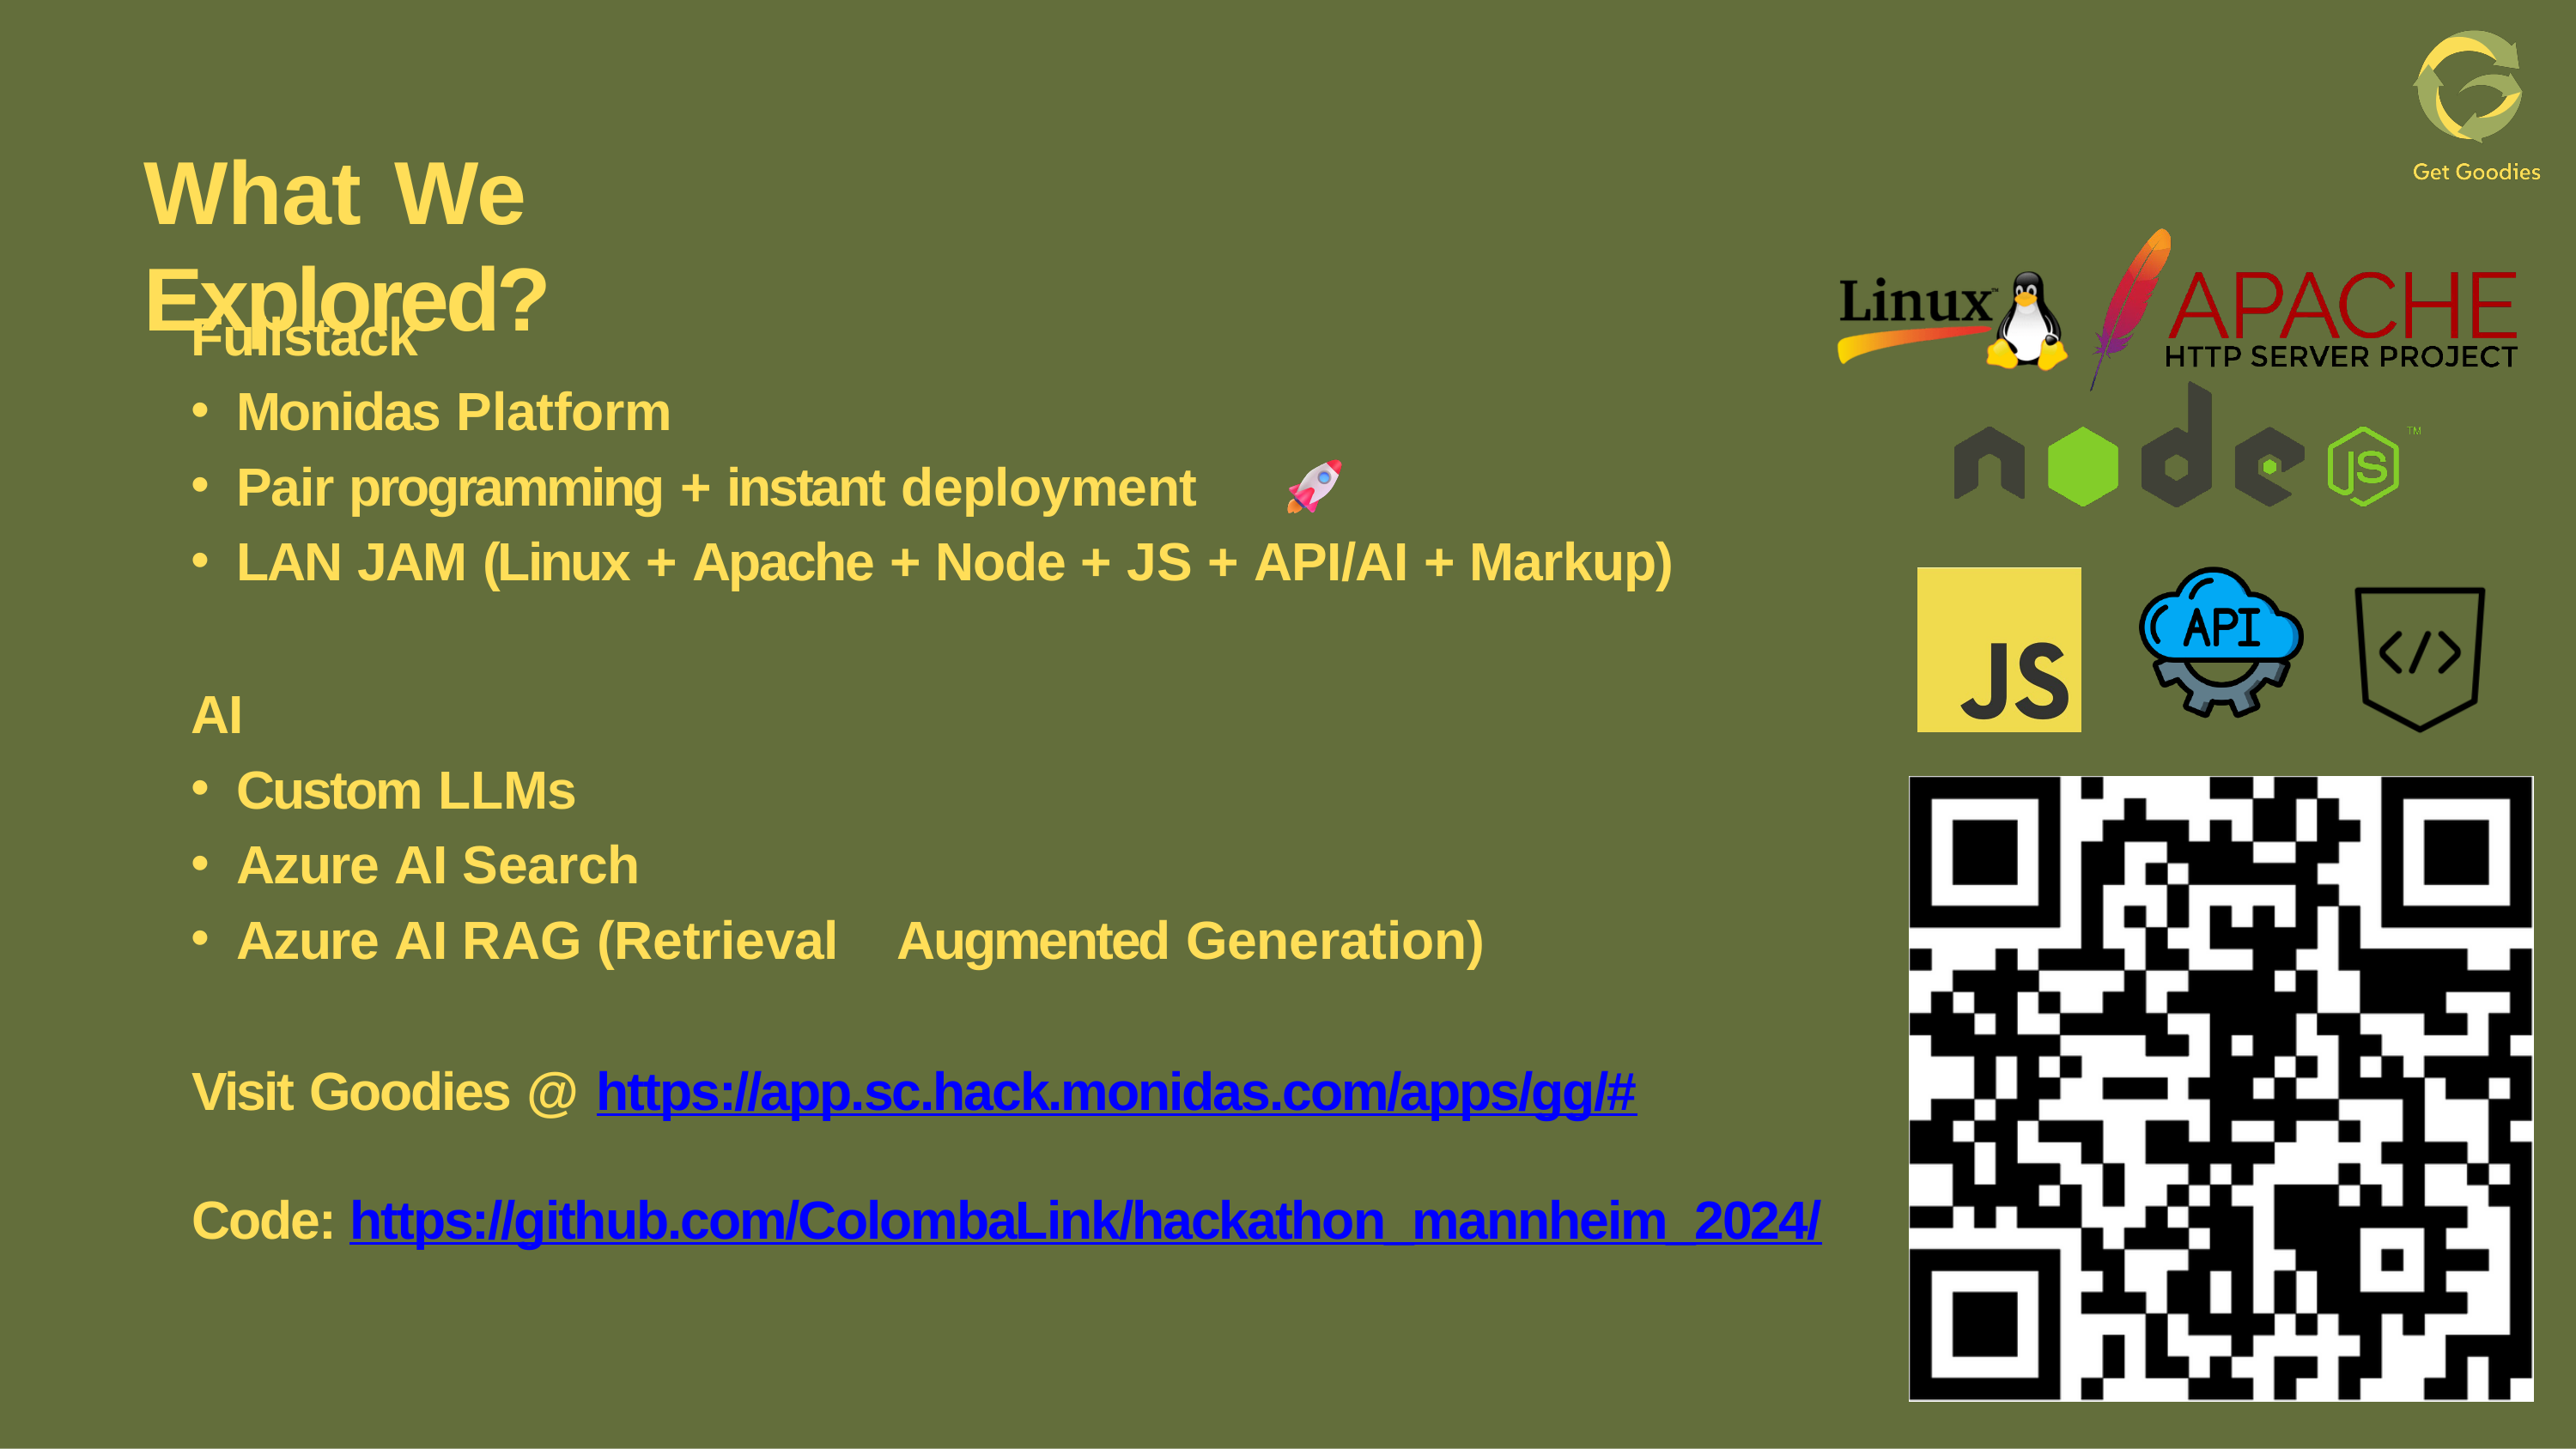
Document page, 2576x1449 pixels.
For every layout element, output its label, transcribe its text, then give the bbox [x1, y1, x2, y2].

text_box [1827, 196, 2519, 507]
picture [1917, 567, 2082, 732]
picture [2139, 560, 2304, 724]
picture [1908, 776, 2534, 1402]
picture [2327, 567, 2513, 753]
title What We Explored? [142, 132, 957, 377]
picture [1244, 437, 1382, 551]
picture [2372, 0, 2576, 203]
list Fullstack Monidas Platform Pair programming + instant deployment LAN JAM (Linux + Apache + Node + JS + API/AI + Markup) AI Custom LLMs Azure AI Search Azure AI RAG (Retrieval Augmented Generation) Visit Goodies @ https://app.sc.hack.monidas.com/apps/gg/# Code: https://github.com/ColombaLink/hackathon_mannheim_2024/ [188, 289, 1930, 1314]
